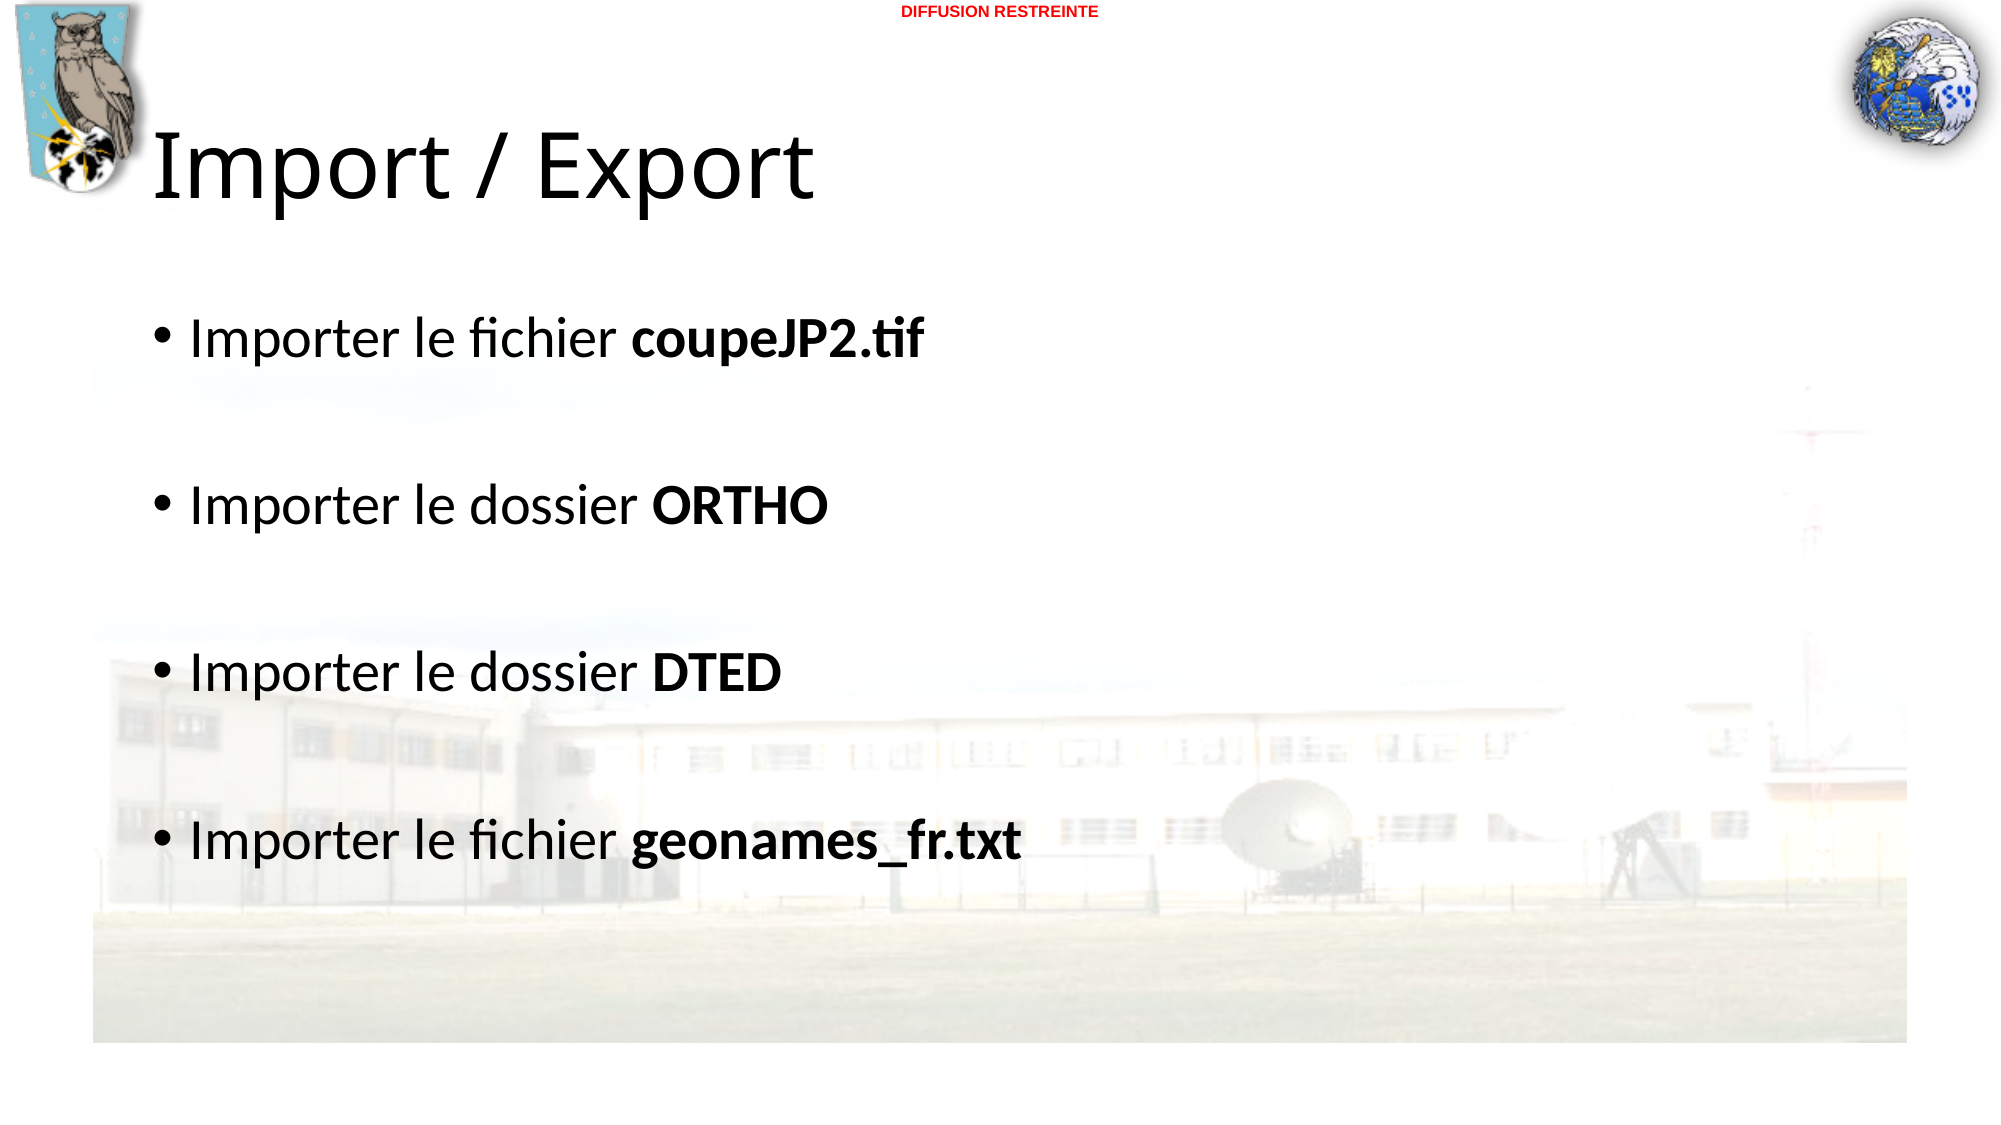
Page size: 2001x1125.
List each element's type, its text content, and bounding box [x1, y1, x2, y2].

title Import / Export [137, 59, 1863, 278]
text_box [324, 262, 1675, 1005]
picture [1850, 16, 1983, 147]
list Importer le fichier coupeJP2.tif Importer le dossier ORTHO Importer le dossier DTED Importer le fichier geonames_fr.txt [137, 299, 1863, 1014]
picture [14, 4, 136, 193]
